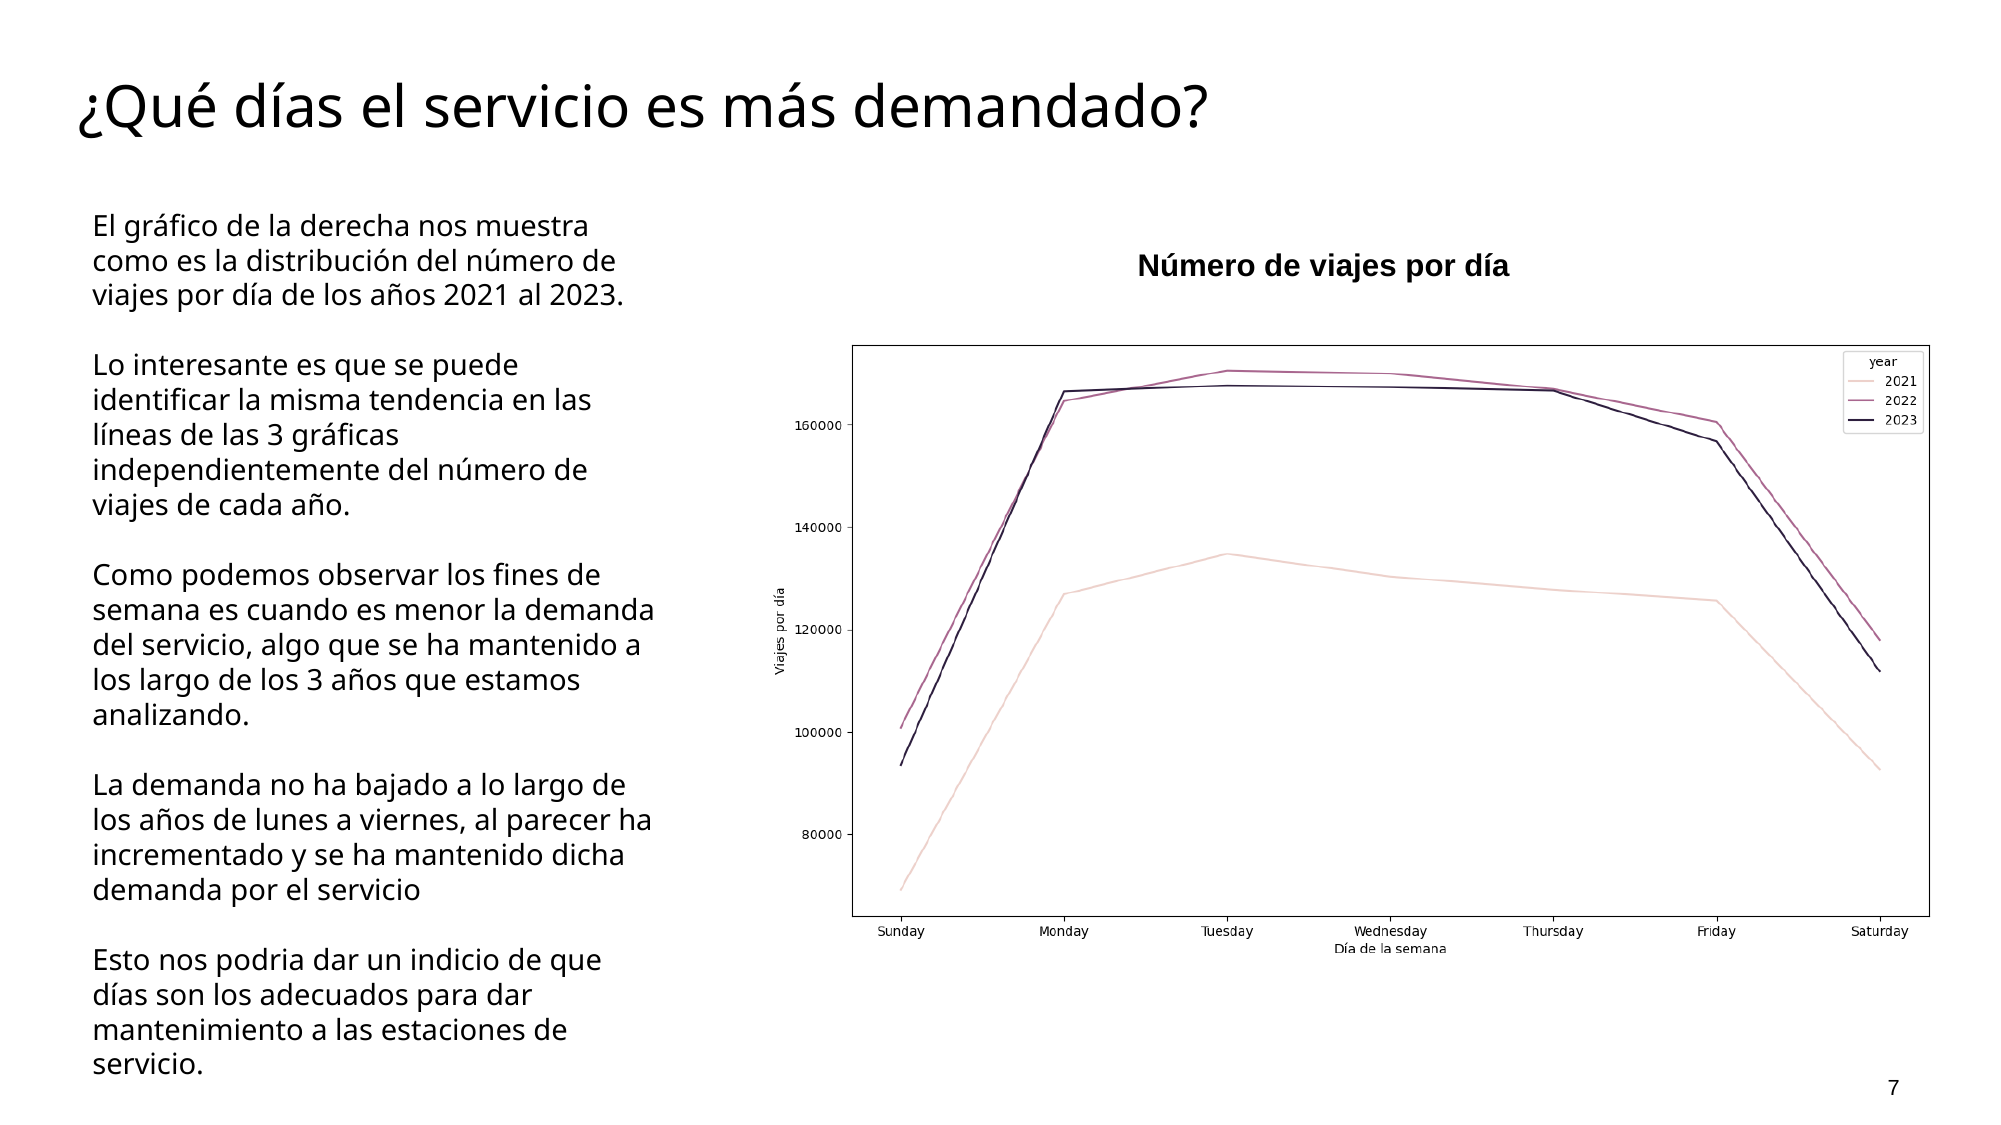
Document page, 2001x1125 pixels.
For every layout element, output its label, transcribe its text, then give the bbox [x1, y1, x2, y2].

text_box 7 [1887, 1069, 2000, 1104]
text_box Número de viajes por día [1039, 245, 1609, 284]
picture [765, 335, 1937, 965]
text_box El gráfico de la derecha nos muestra como es la distribución del número de viajes por día de los años 2021 al 2023. Lo interesante es que se puede identificar la misma tendencia en las líneas de las 3 gráficas independientemente del número de viajes de cada año. Como podemos observar los fines de semana es cuando es menor la demanda del servicio, algo que se ha mantenido a los largo de los 3 años que estamos analizando. La demanda no ha bajado a lo largo de los años de lunes a viernes, al parecer ha incrementado y se ha mantenido dicha demanda por el servicio Esto nos podria dar un indicio de que días son los adecuados para dar mantenimiento a las estaciones de servicio. [77, 199, 678, 1041]
text_box ¿Qué días el servicio es más demandado? [78, 83, 1723, 140]
